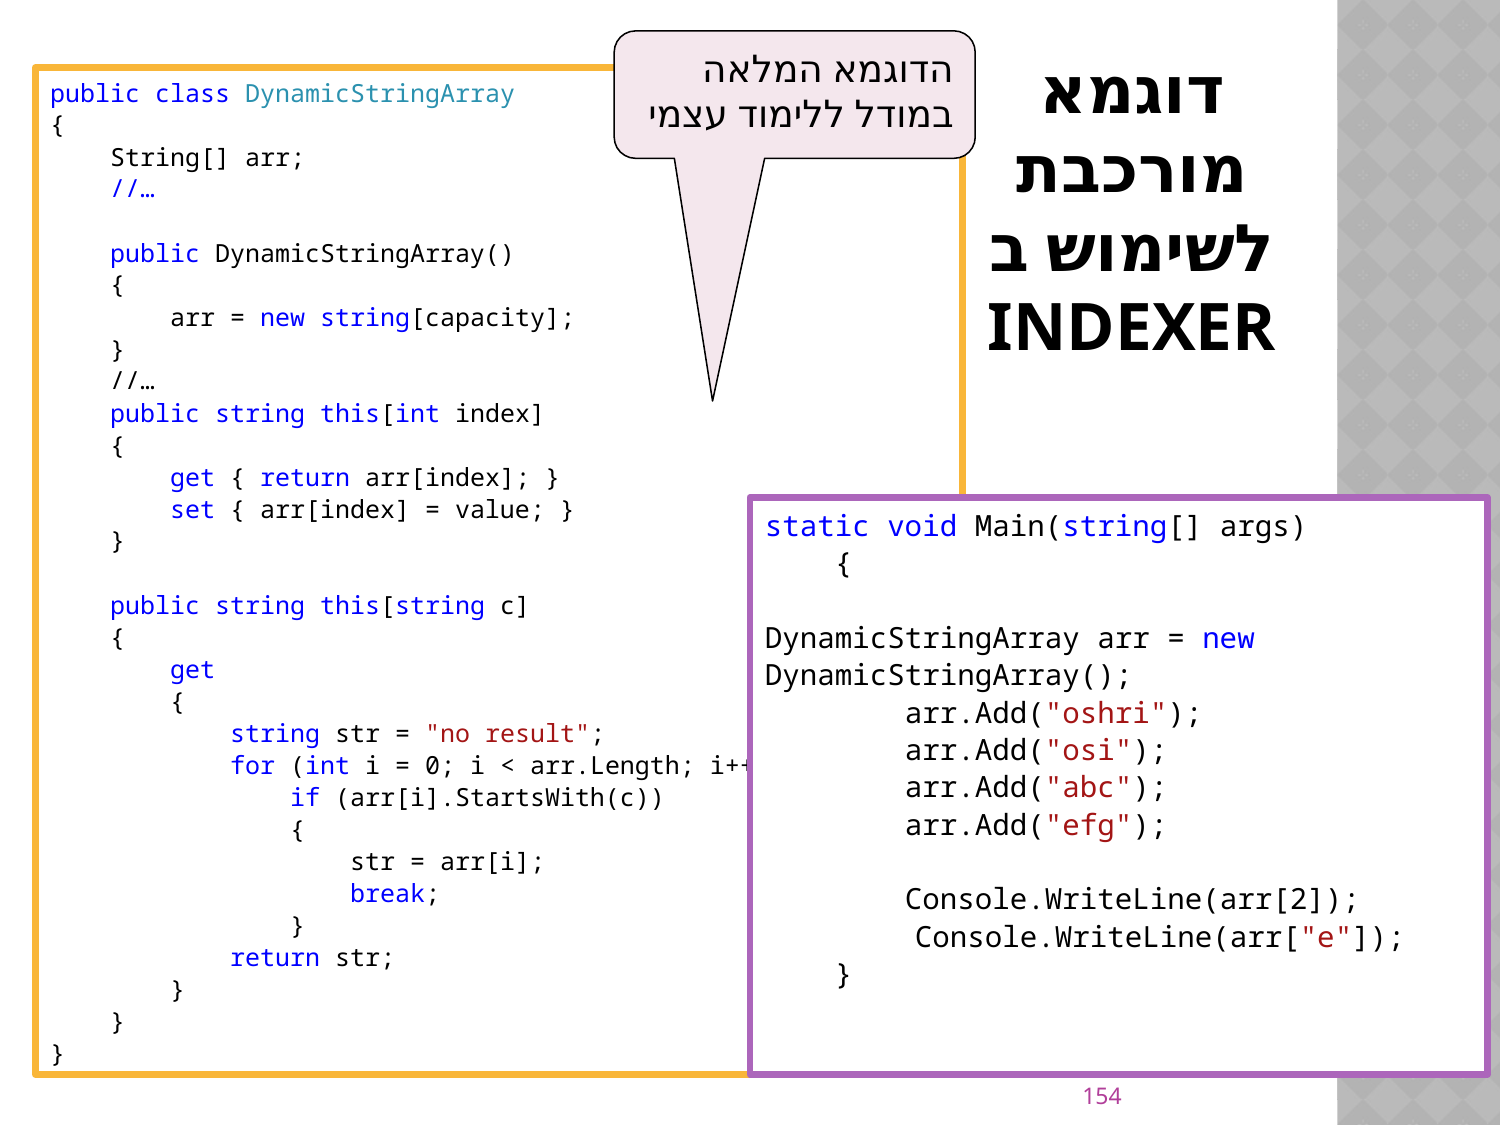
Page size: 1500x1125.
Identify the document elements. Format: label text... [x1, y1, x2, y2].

text_box public class DynamicStringArray { String[] arr; //… public DynamicStringArray() { arr = new string[capacity]; } //… public string this[int index] { get { return arr[index]; } set { arr[index] = value; } } public string this[string c] { get { string str = "no result"; for (int i = 0; i < arr.Length; i++) if (arr[i].StartsWith(c)) { str = arr[i]; break; } return str; } } } [32, 64, 966, 1078]
text_box Solid19 [1337, 0, 1500, 1125]
title דוגמא מורכבת לשימוש ב INDEXER [966, 44, 1349, 364]
slide_number 154 [1025, 1078, 1122, 1113]
list static void Main(string[] args) { DynamicStringArray arr = new DynamicStringArray(); arr.Add("oshri"); arr.Add("osi"); arr.Add("abc"); arr.Add("efg"); Console.WriteLine(arr[2]); Console.WriteLine(arr["e"]); } [747, 494, 1491, 1078]
text_box הדוגמא המלאה במודל ללימוד עצמי [614, 30, 976, 401]
